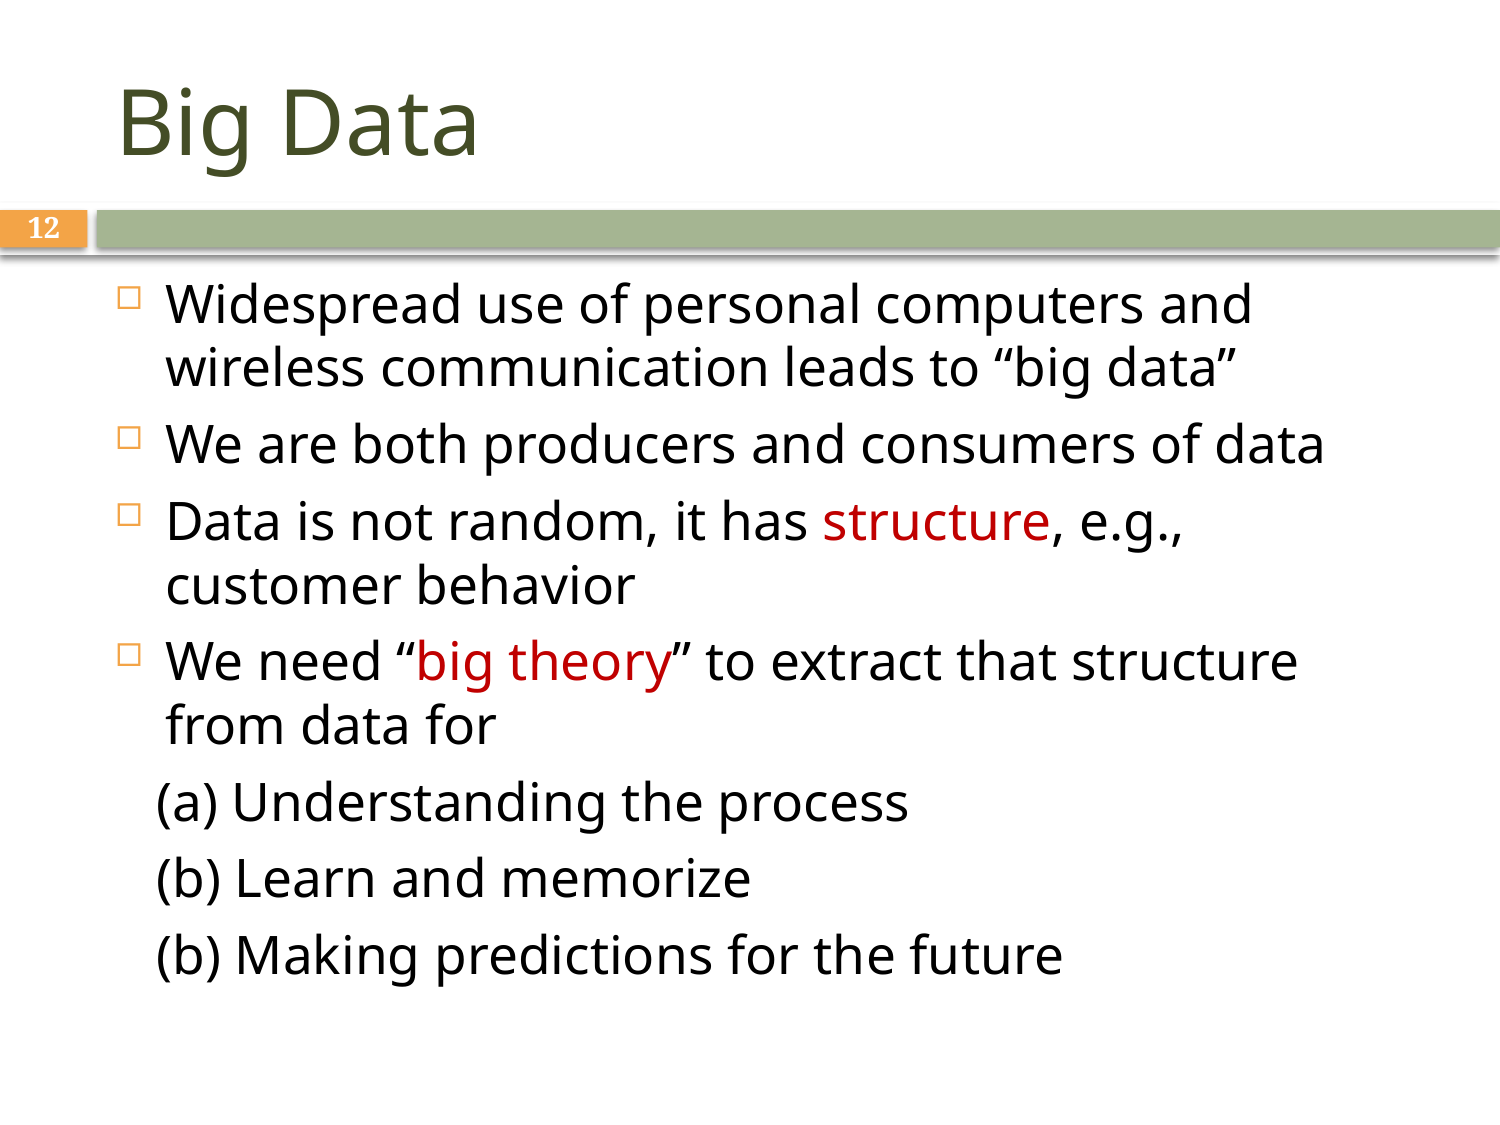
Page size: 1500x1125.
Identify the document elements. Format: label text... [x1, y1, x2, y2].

title Big Data [100, 37, 1438, 200]
slide_number 12 [0, 208, 88, 249]
list Widespread use of personal computers and wireless communication leads to “big data” We are both producers and consumers of data Data is not random, it has structure, e.g., customer behavior We need “big theory” to extract that structure from data for (a) Understanding the process (b) Learn and memorize (b) Making predictions for the future [100, 262, 1438, 1000]
